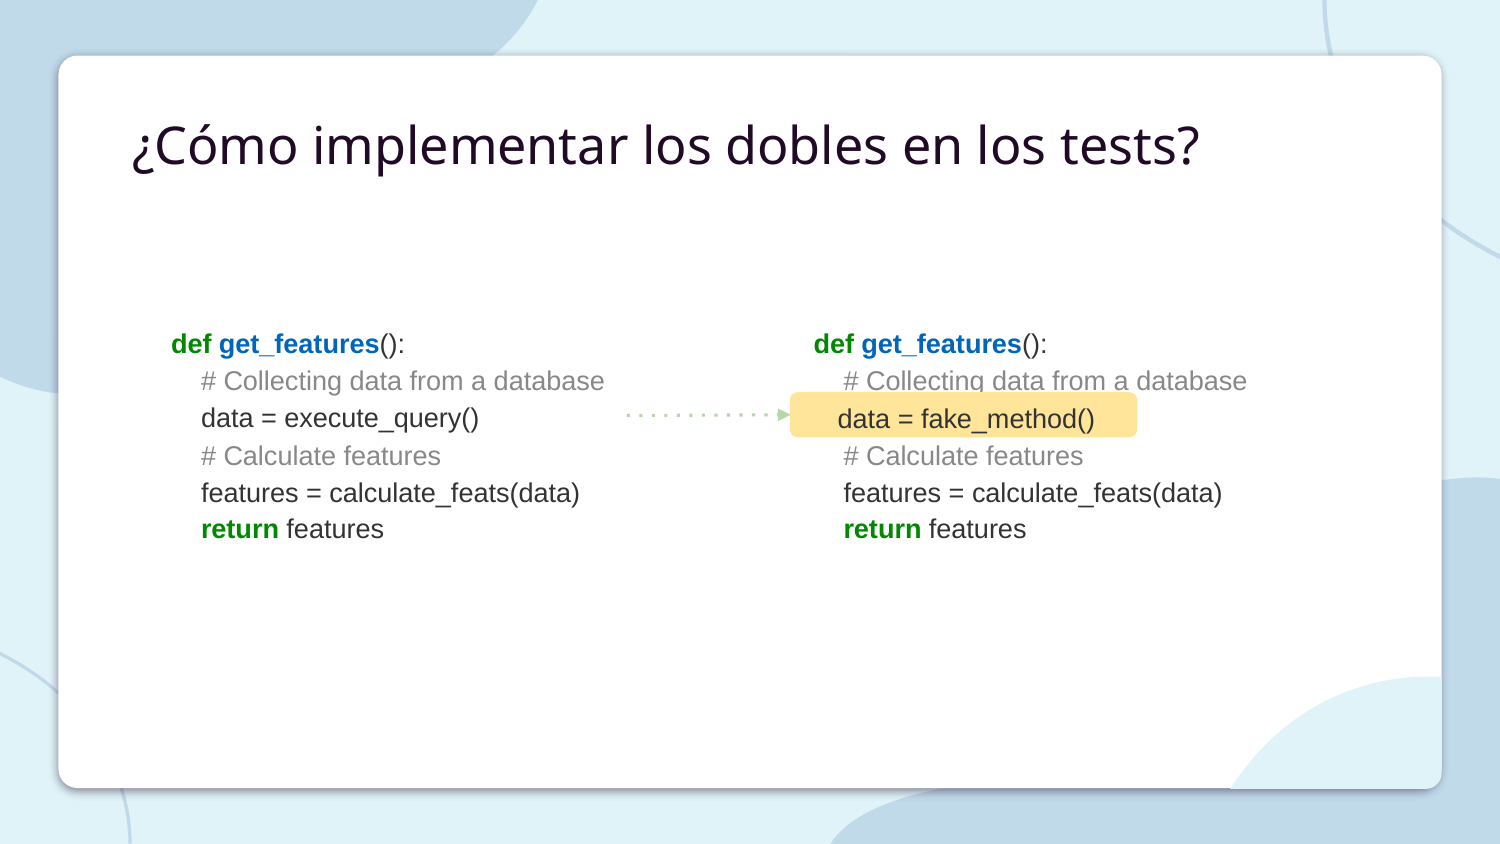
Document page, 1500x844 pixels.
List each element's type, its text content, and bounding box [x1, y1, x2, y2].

text_box data = fake_method() [790, 392, 1137, 437]
text_box def get_features(): # Collecting data from a database data = execute_query() # Calculate features features = calculate_feats(data) return features [155, 306, 741, 559]
title ¿Cómo implementar los dobles en los tests? [117, 87, 1383, 205]
text_box def get_features(): # Collecting data from a database data = execute_query() # Calculate features features = calculate_feats(data) return features [798, 306, 1383, 559]
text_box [627, 416, 741, 422]
